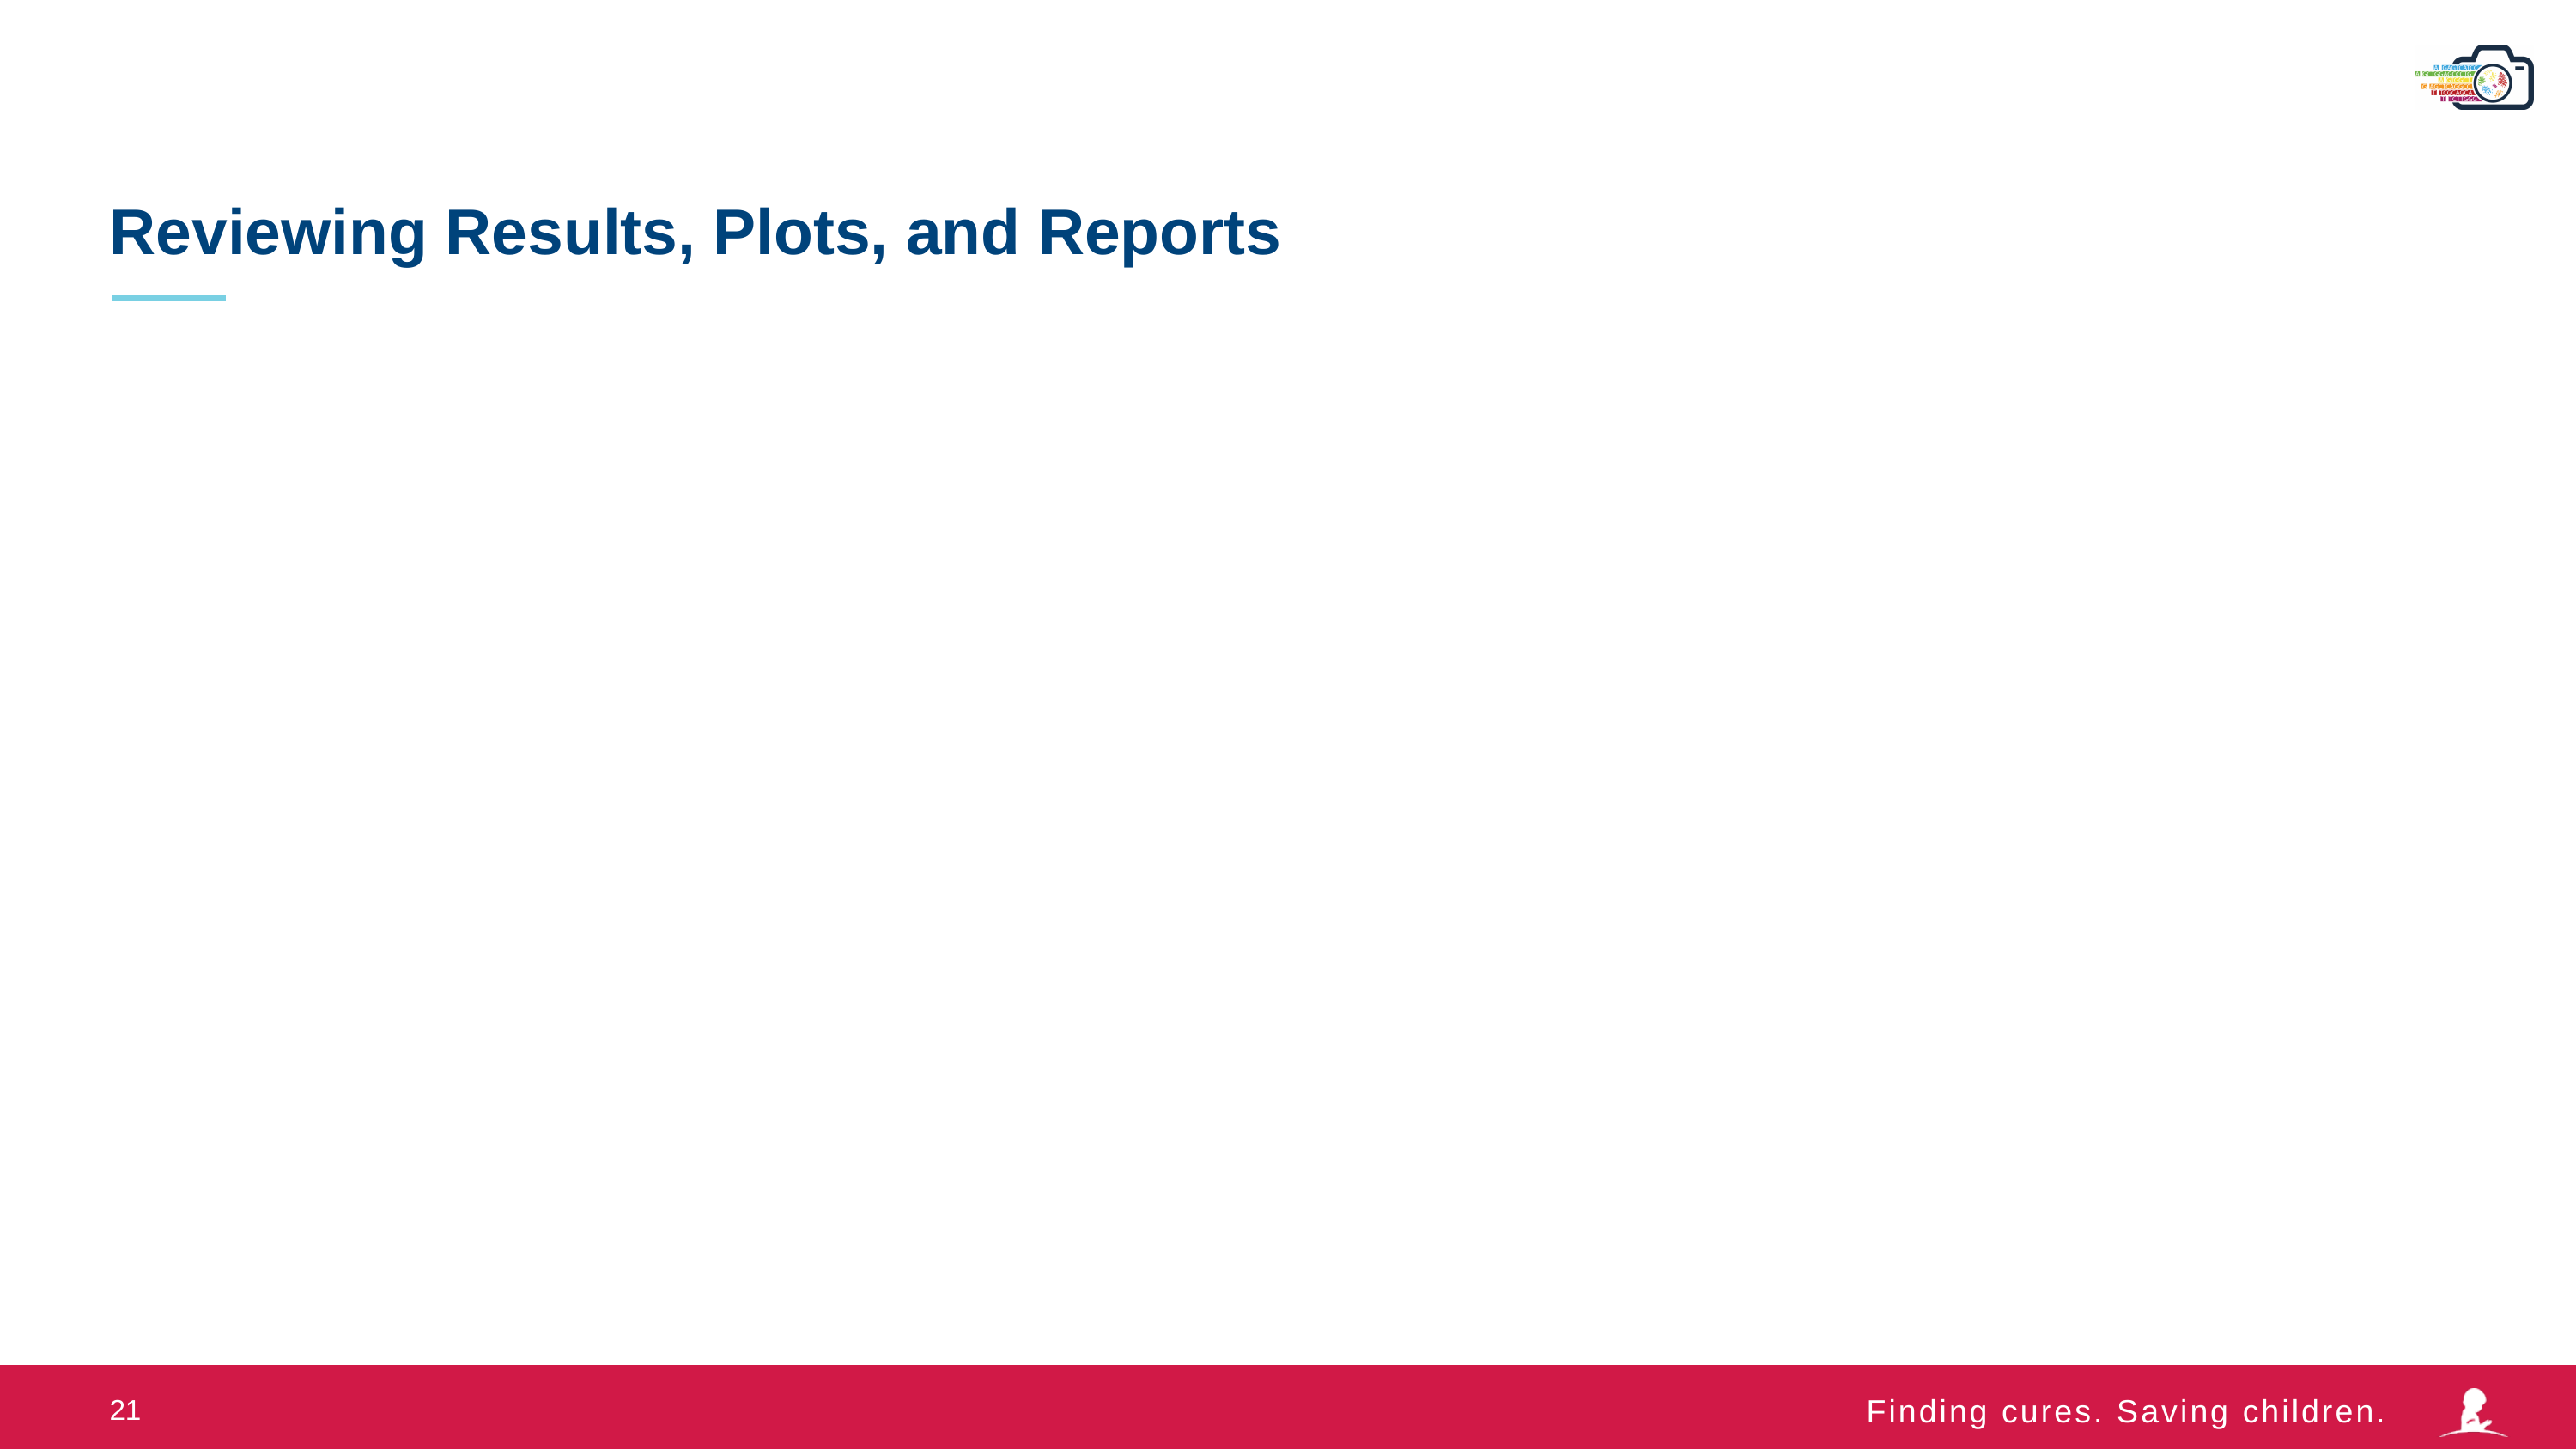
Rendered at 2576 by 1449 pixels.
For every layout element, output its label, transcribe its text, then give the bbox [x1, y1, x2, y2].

title Reviewing Results, Plots, and Reports [96, 77, 2475, 276]
slide_number 21 [96, 1375, 228, 1442]
picture [2415, 45, 2534, 110]
